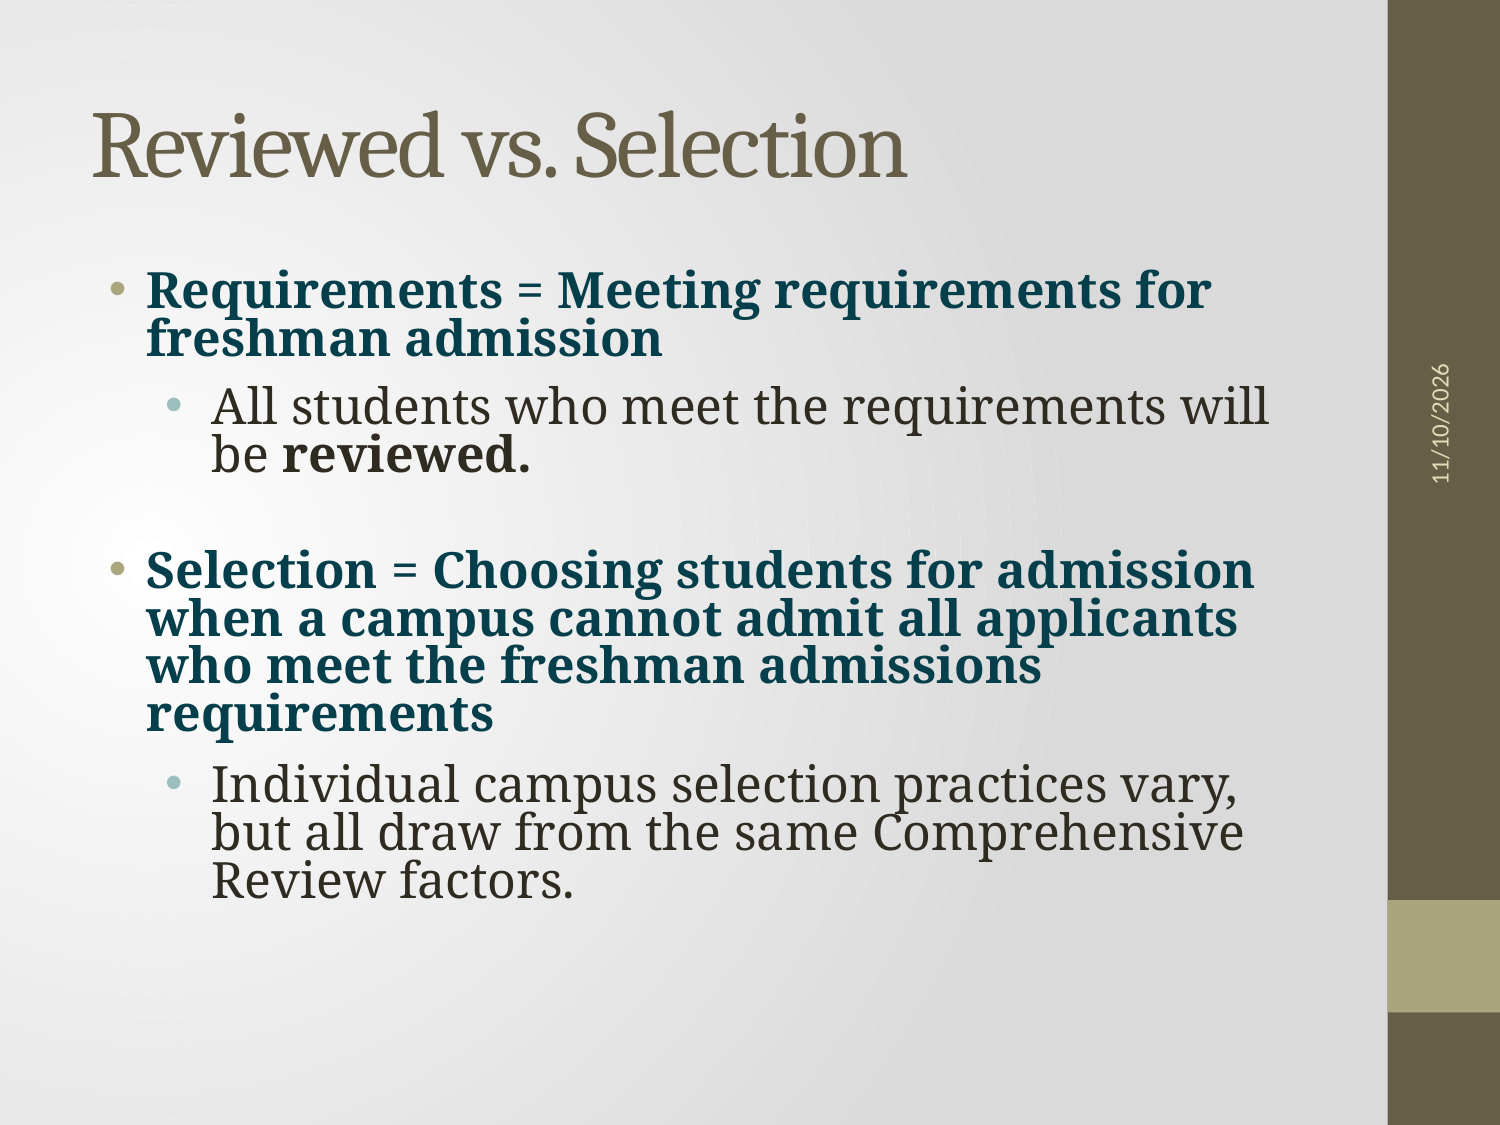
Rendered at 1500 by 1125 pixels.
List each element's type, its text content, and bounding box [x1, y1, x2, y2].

list Requirements = Meeting requirements for freshman admission All students who meet the requirements will be reviewed. Selection = Choosing students for admission when a campus cannot admit all applicants who meet the freshman admissions requirements Individual campus selection practices vary, but all draw from the same Comprehensive Review factors. [74, 262, 1326, 1051]
title Reviewed vs. Selection [75, 45, 1325, 233]
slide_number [1408, 100, 1469, 501]
